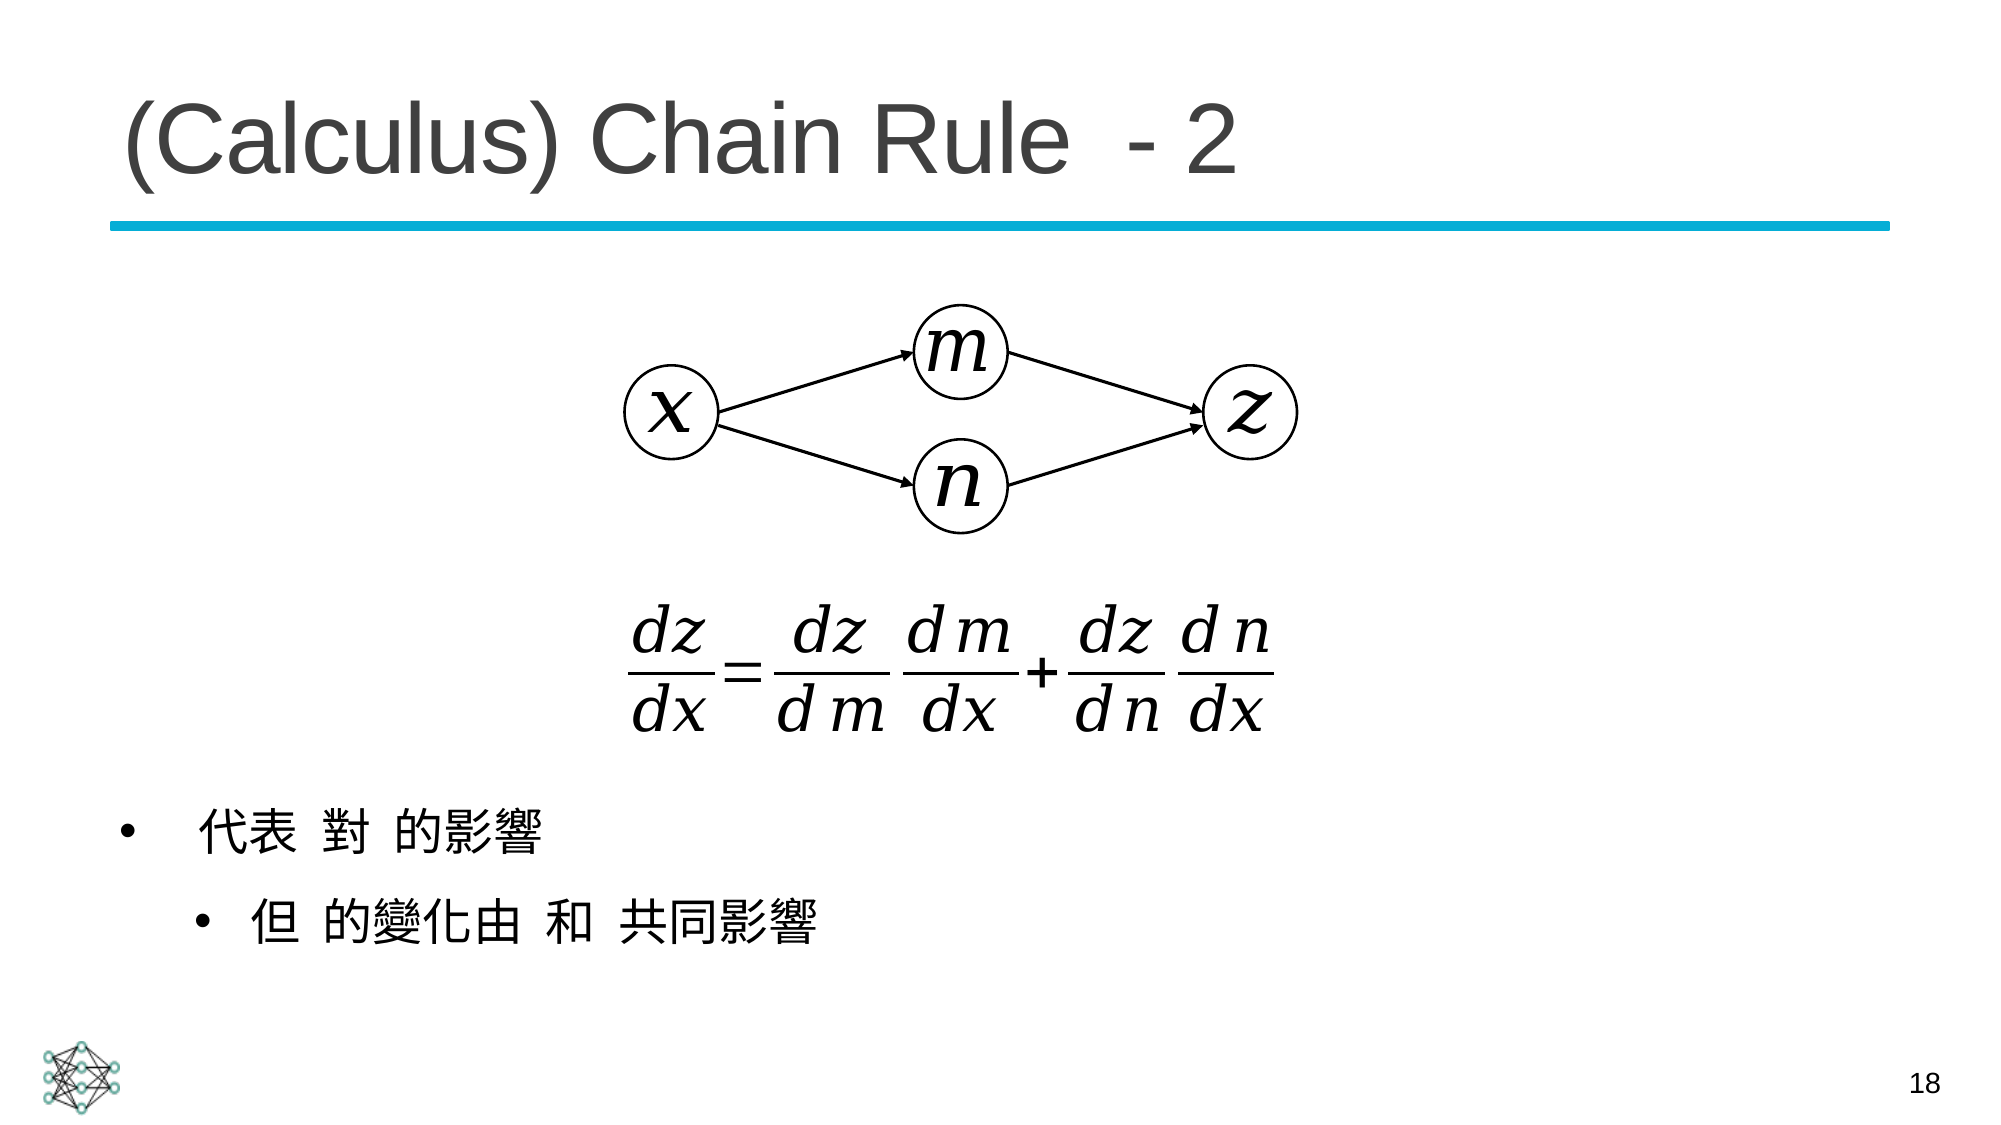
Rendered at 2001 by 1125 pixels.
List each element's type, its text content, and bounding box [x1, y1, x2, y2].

slide_number 18 [1740, 1052, 1957, 1113]
text_box [623, 364, 718, 461]
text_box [717, 351, 915, 413]
picture [43, 1041, 120, 1116]
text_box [1007, 351, 1204, 413]
text_box [913, 438, 1009, 535]
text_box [717, 424, 915, 487]
text_box [912, 303, 1009, 401]
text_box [1007, 424, 1204, 487]
text_box [1207, 364, 1299, 461]
title (Calculus) Chain Rule - 2 [107, 58, 1899, 228]
